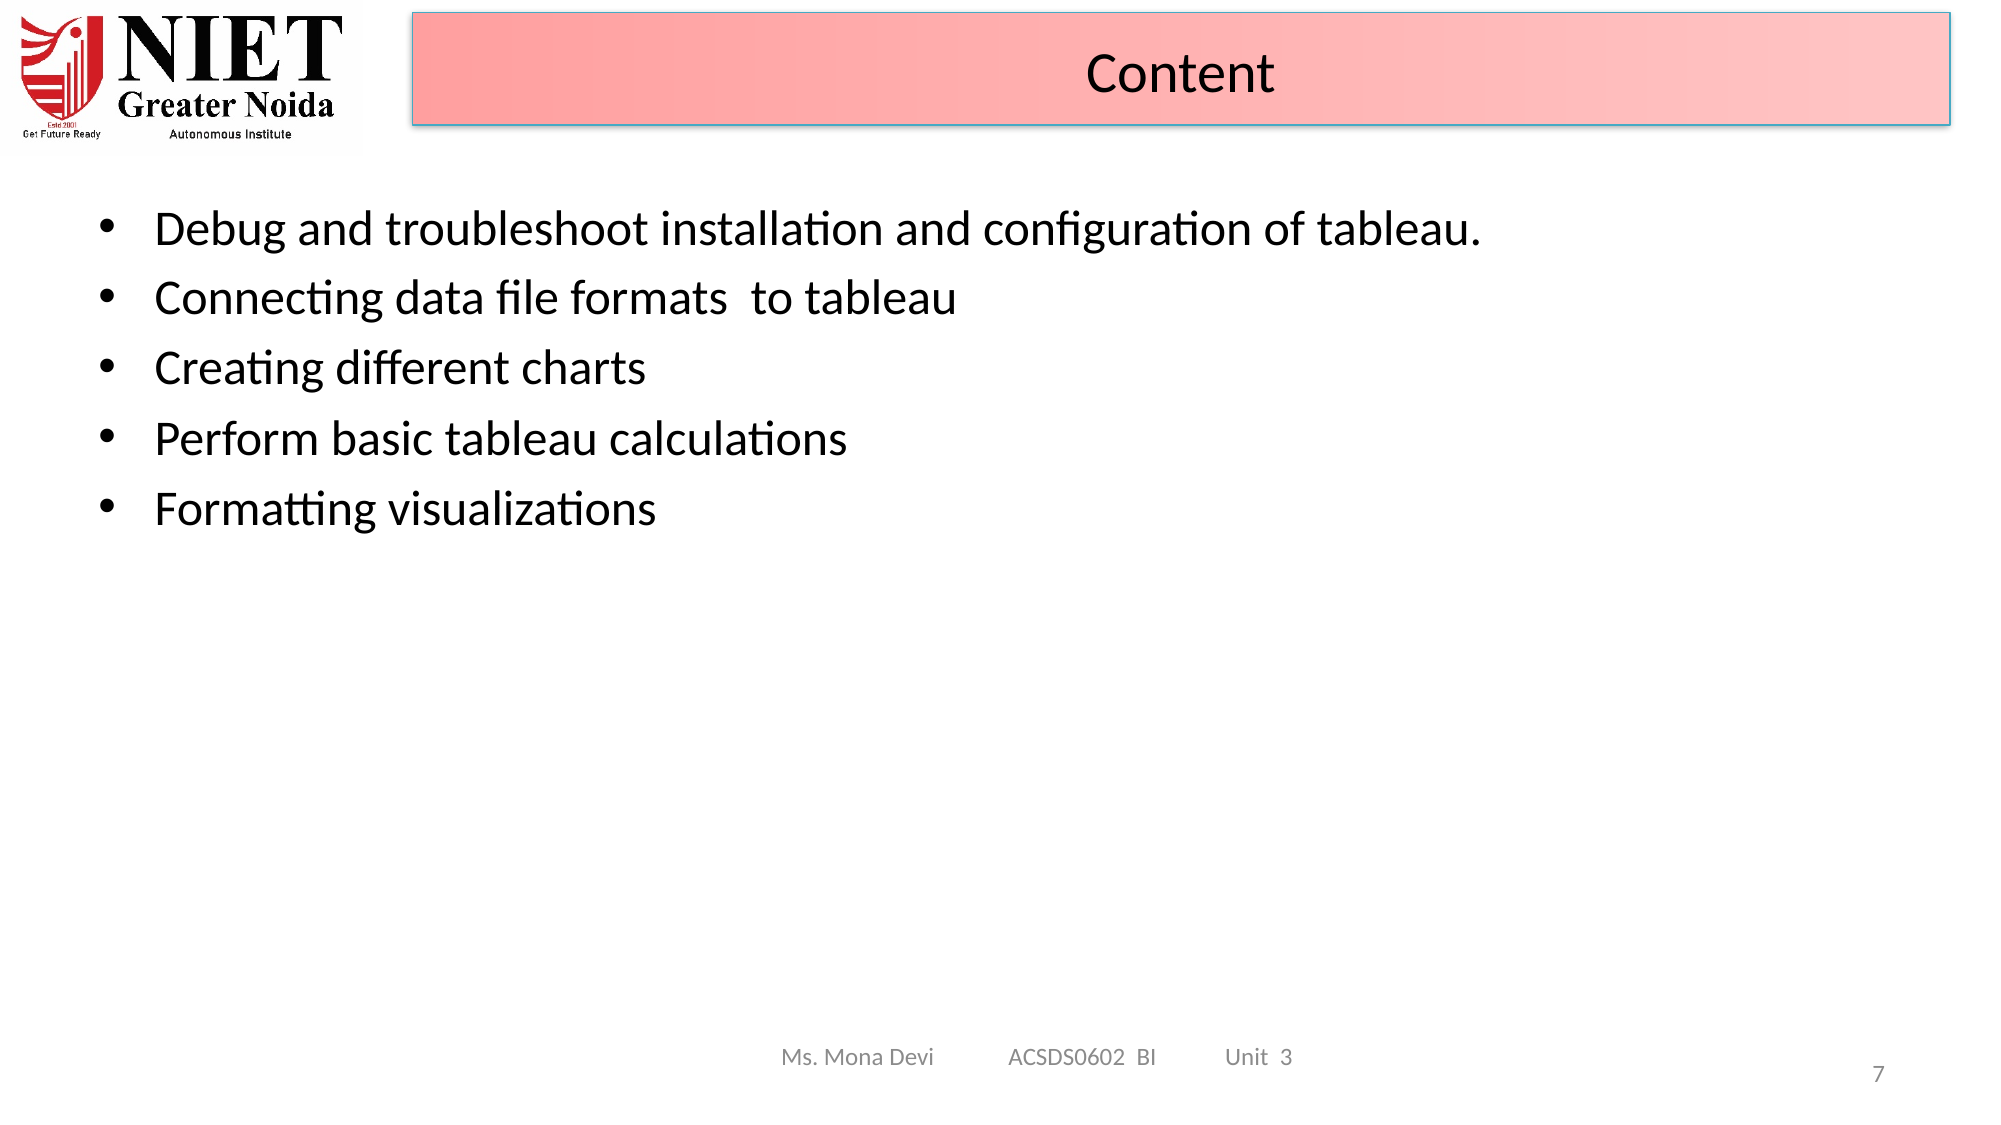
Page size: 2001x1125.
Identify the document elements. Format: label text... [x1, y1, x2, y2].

list Debug and troubleshoot installation and configuration of tableau. Connecting data file formats to tableau Creating different charts Perform basic tableau calculations Formatting visualizations [83, 187, 1950, 1043]
text_box Content [412, 12, 1951, 126]
footer Ms. Mona Devi ACSDS0602 BI Unit 3 [624, 1025, 1450, 1085]
picture [0, 0, 363, 156]
slide_number 7 [1433, 1042, 1900, 1103]
